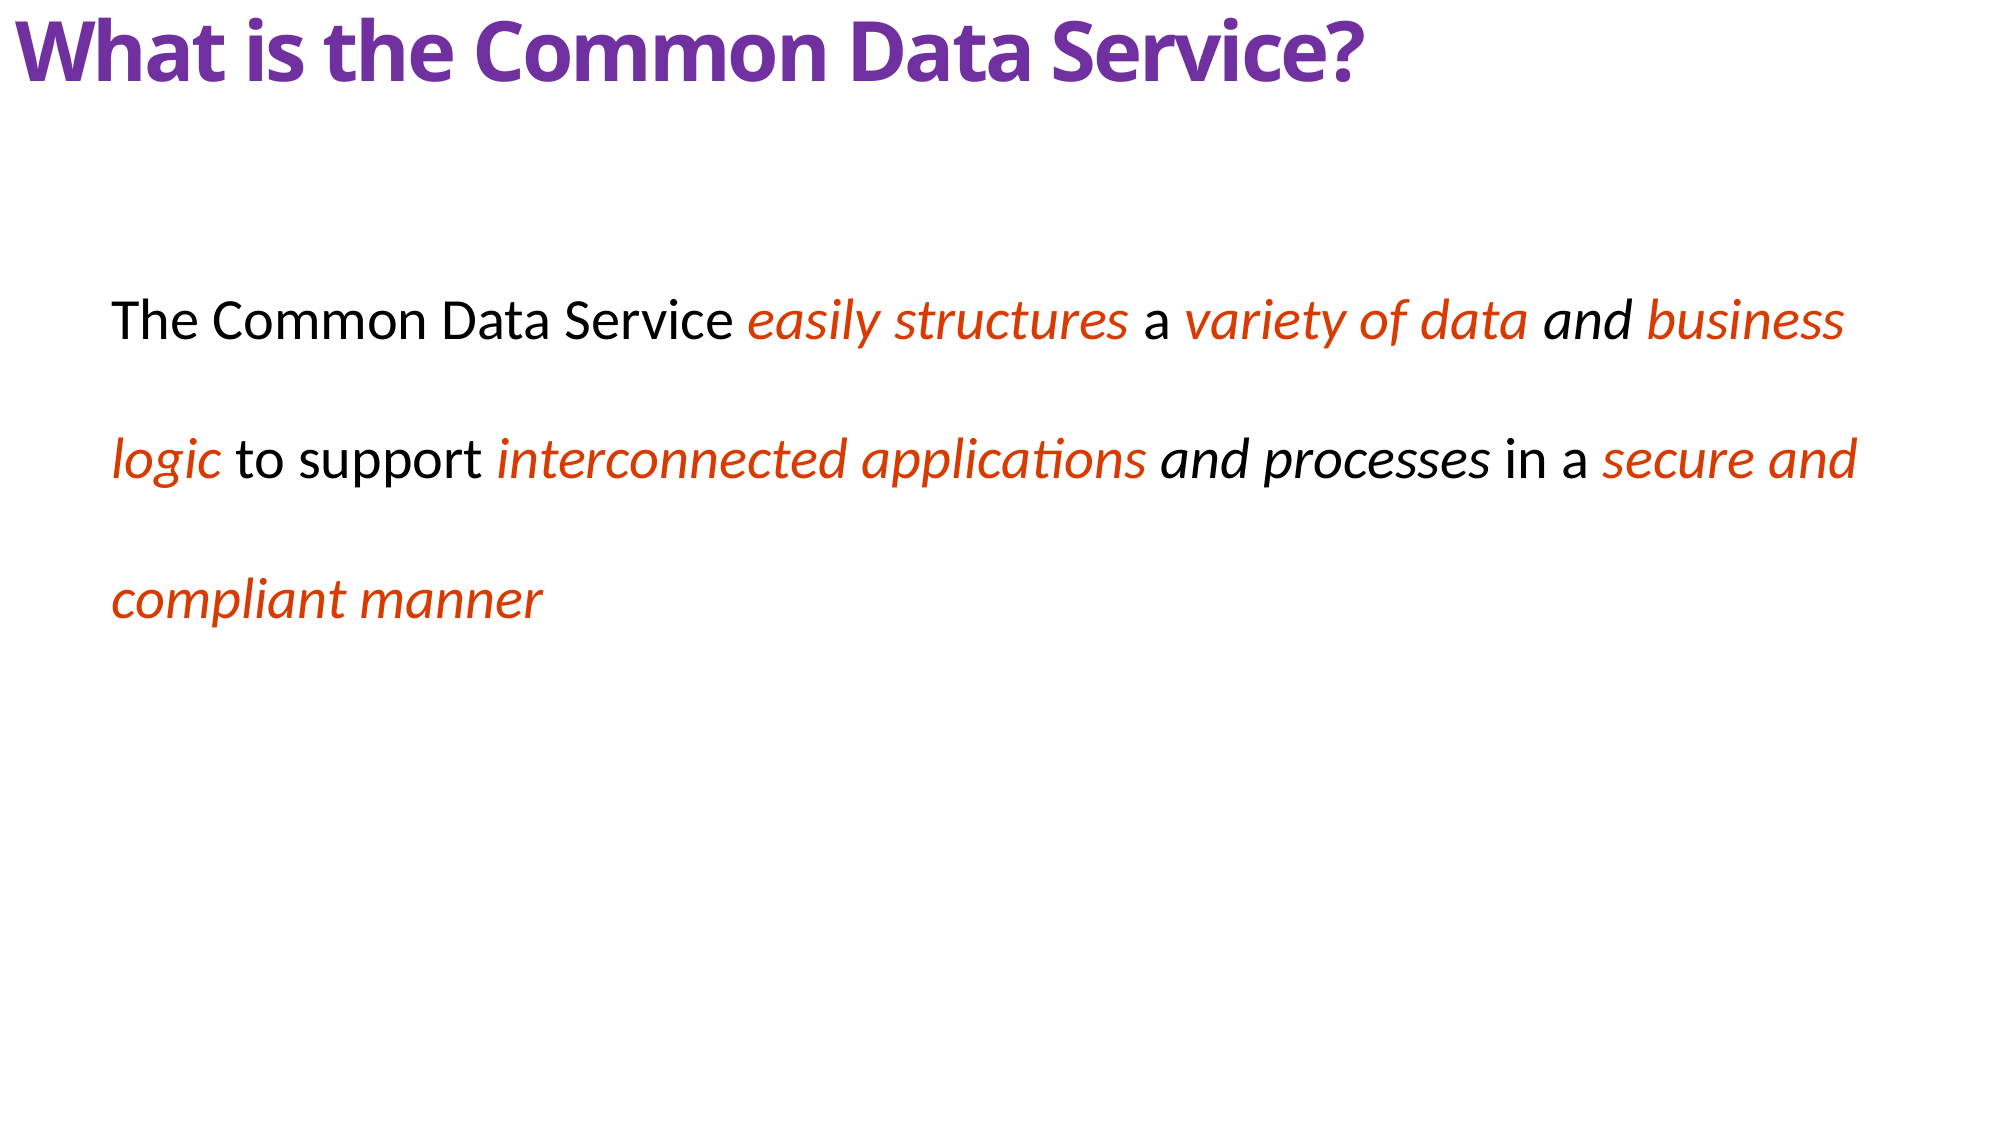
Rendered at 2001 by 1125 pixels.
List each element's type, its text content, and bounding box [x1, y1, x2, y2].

list The Common Data Service easily structures a variety of data and business logic to support interconnected applications and processes in a secure and compliant manner [96, 203, 1904, 623]
text_box What is the Common Data Service? [0, 0, 1863, 111]
